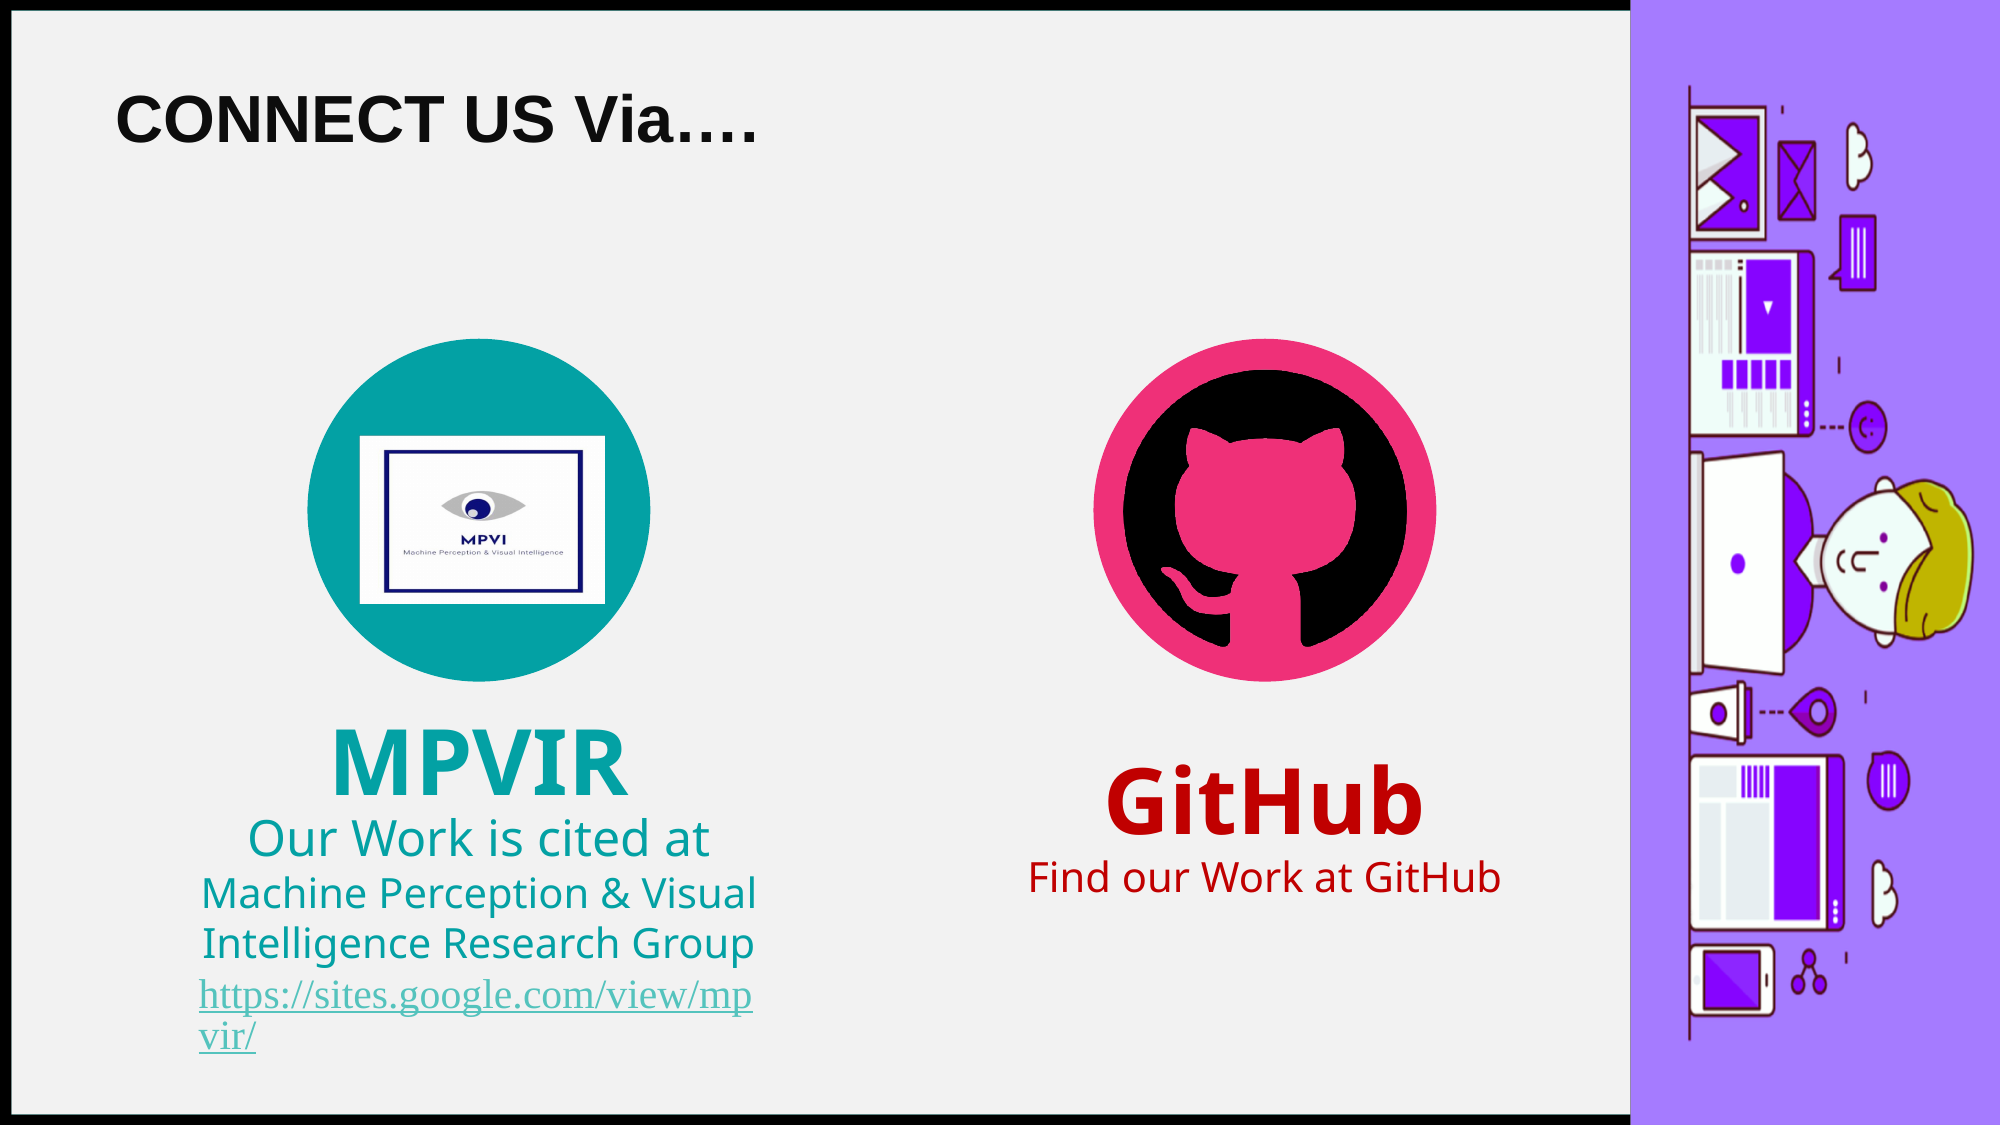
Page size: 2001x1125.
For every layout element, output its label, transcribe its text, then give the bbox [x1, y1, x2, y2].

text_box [183, 695, 775, 1125]
text_box CONNECT US Via…. [100, 68, 1295, 164]
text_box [999, 735, 1530, 909]
picture [1252, 1, 2000, 1124]
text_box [307, 338, 651, 682]
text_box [1093, 338, 1437, 682]
